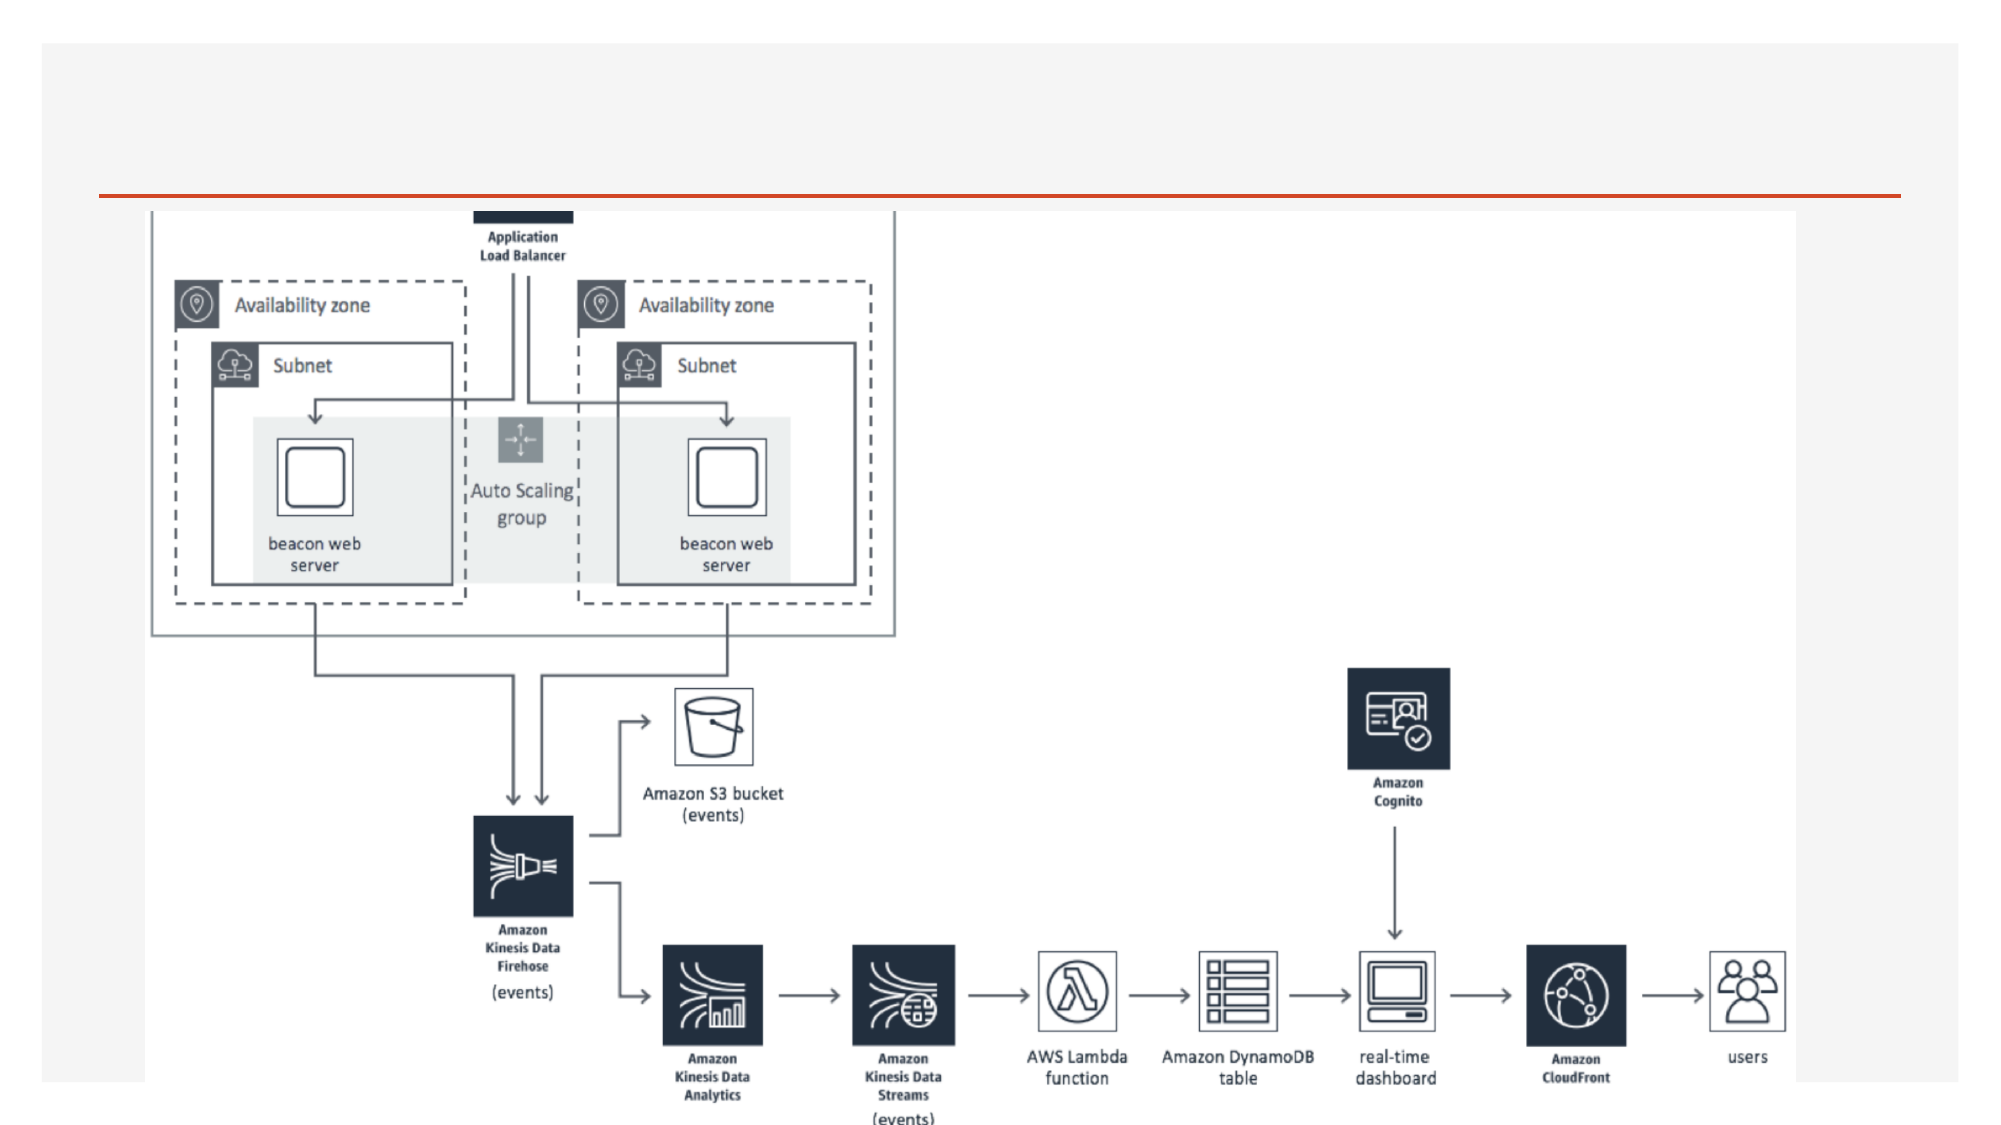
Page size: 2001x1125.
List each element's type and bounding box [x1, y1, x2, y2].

picture [145, 211, 1796, 1125]
